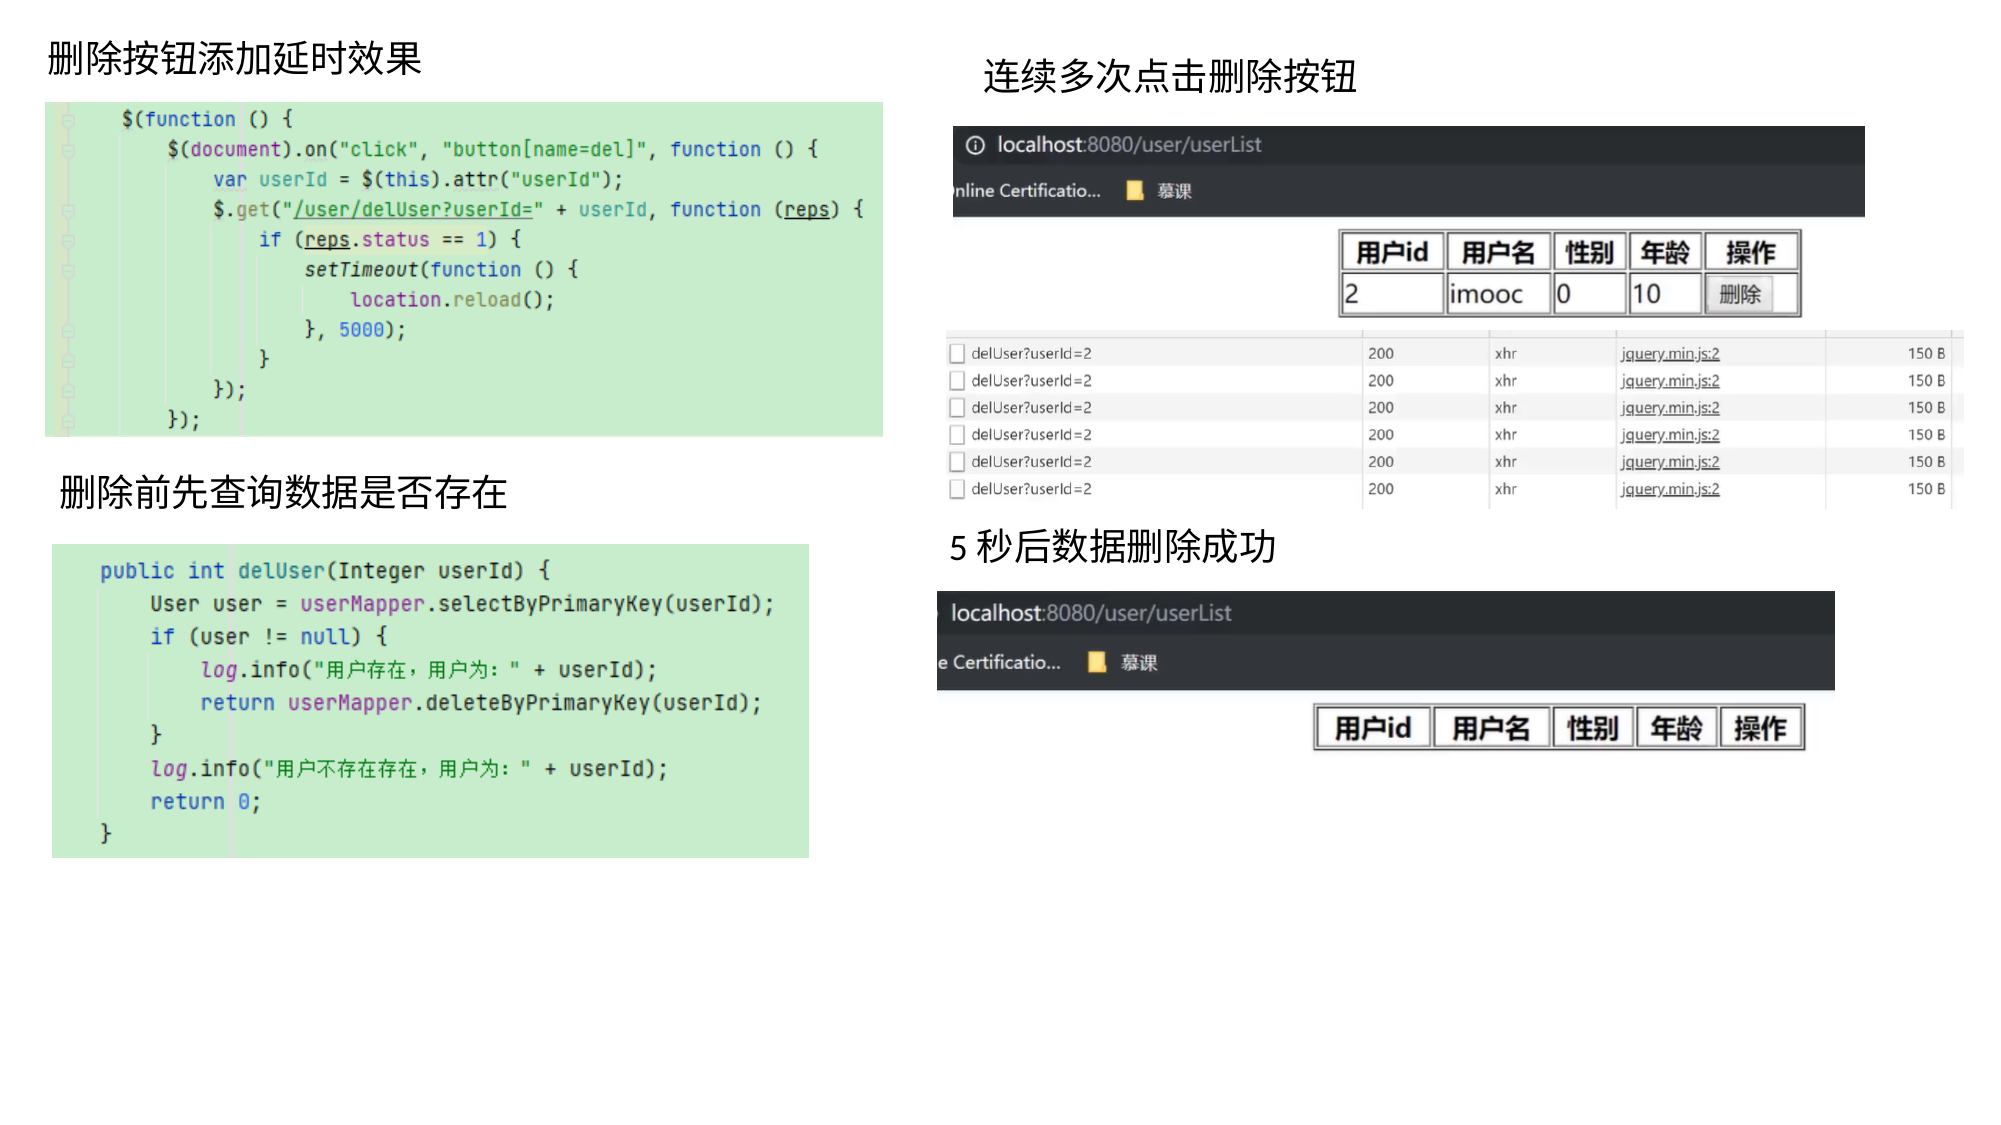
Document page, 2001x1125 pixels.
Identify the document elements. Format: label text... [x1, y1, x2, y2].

text_box 删除按钮添加延时效果 [33, 27, 494, 88]
picture [45, 102, 883, 437]
text_box 连续多次点击删除按钮 [968, 45, 1429, 105]
text_box 5秒后数据删除成功 [934, 515, 1395, 576]
picture [937, 591, 1835, 797]
picture [52, 544, 809, 858]
picture [946, 126, 1964, 509]
text_box 删除前先查询数据是否存在 [44, 461, 550, 522]
